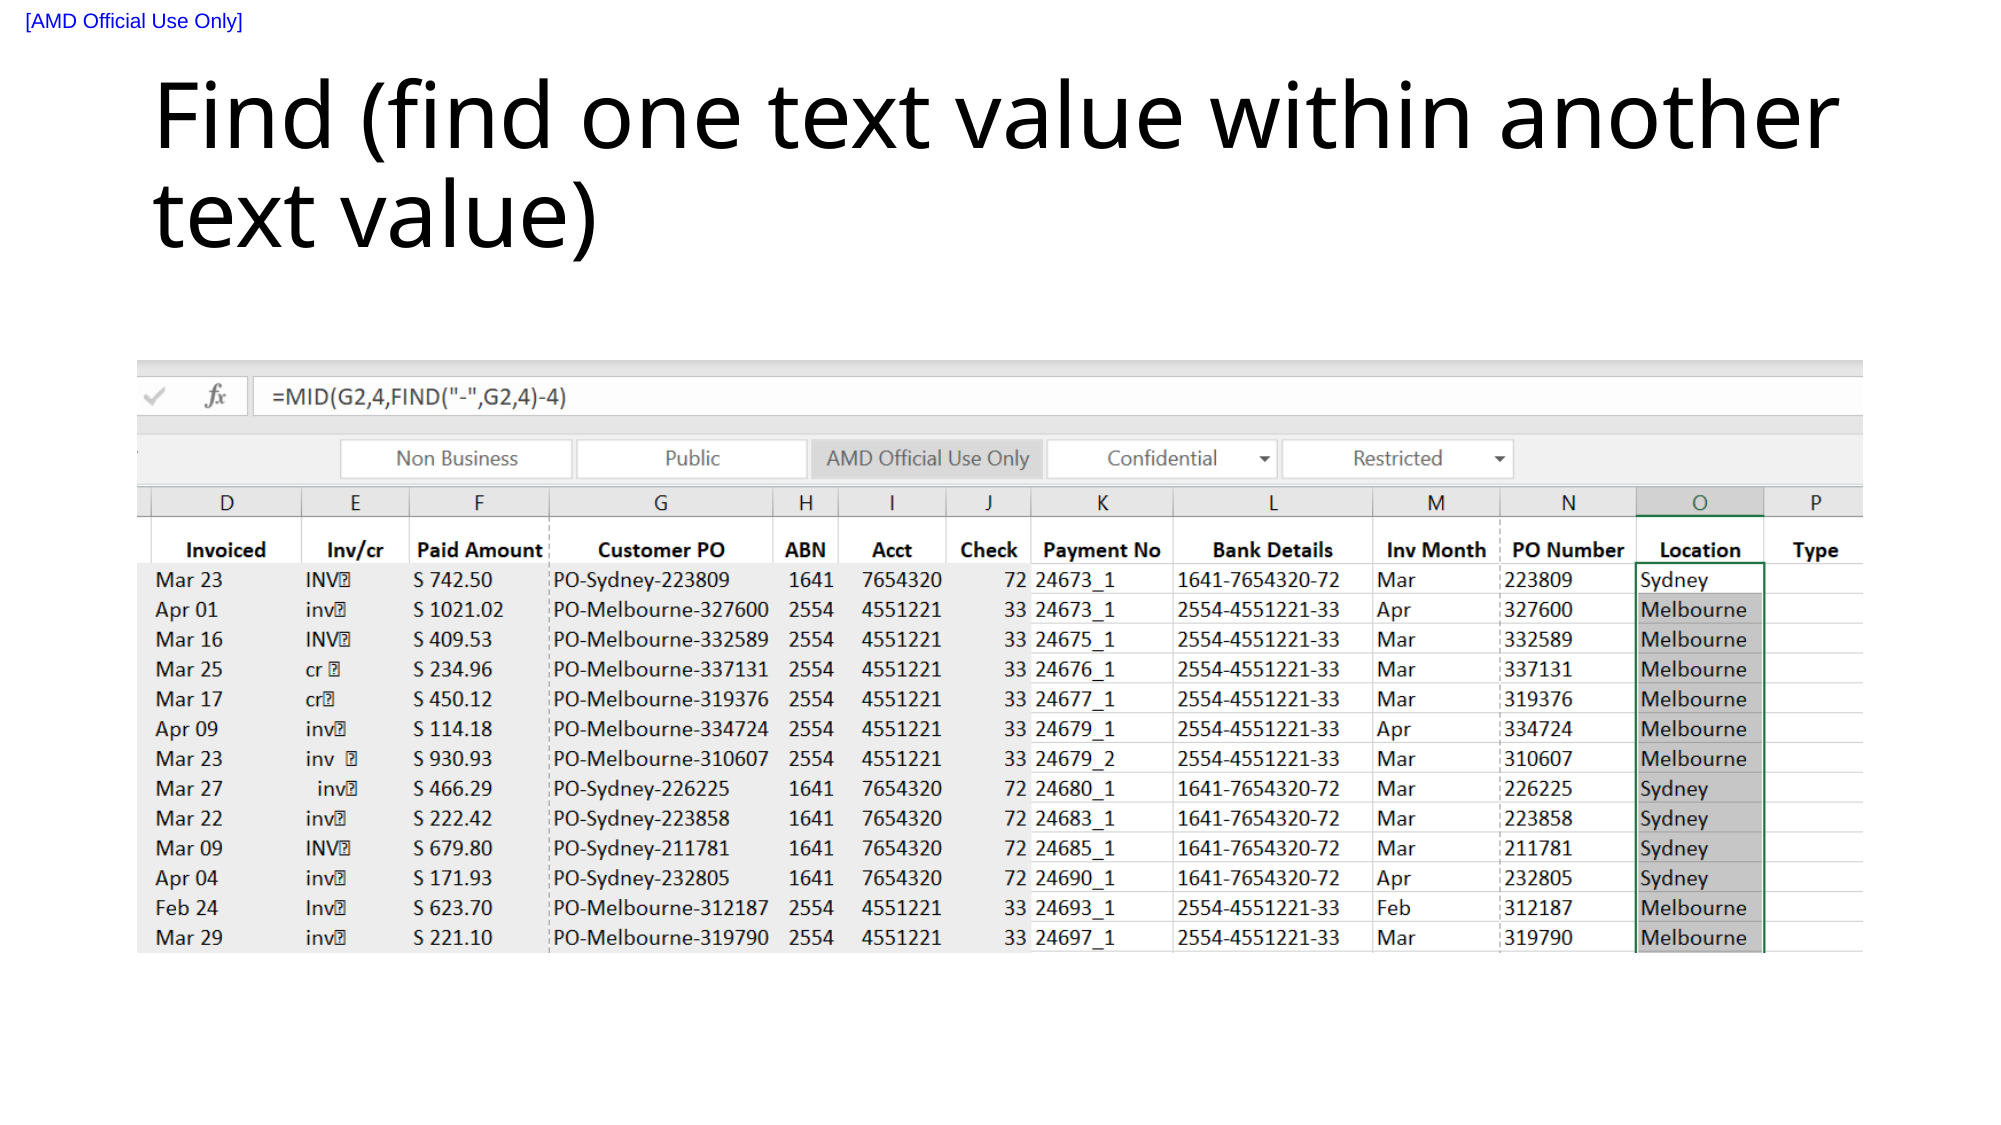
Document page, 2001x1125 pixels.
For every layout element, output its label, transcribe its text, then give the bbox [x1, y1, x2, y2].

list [137, 360, 1863, 953]
title Find (find one text value within another text value) [137, 59, 1863, 278]
